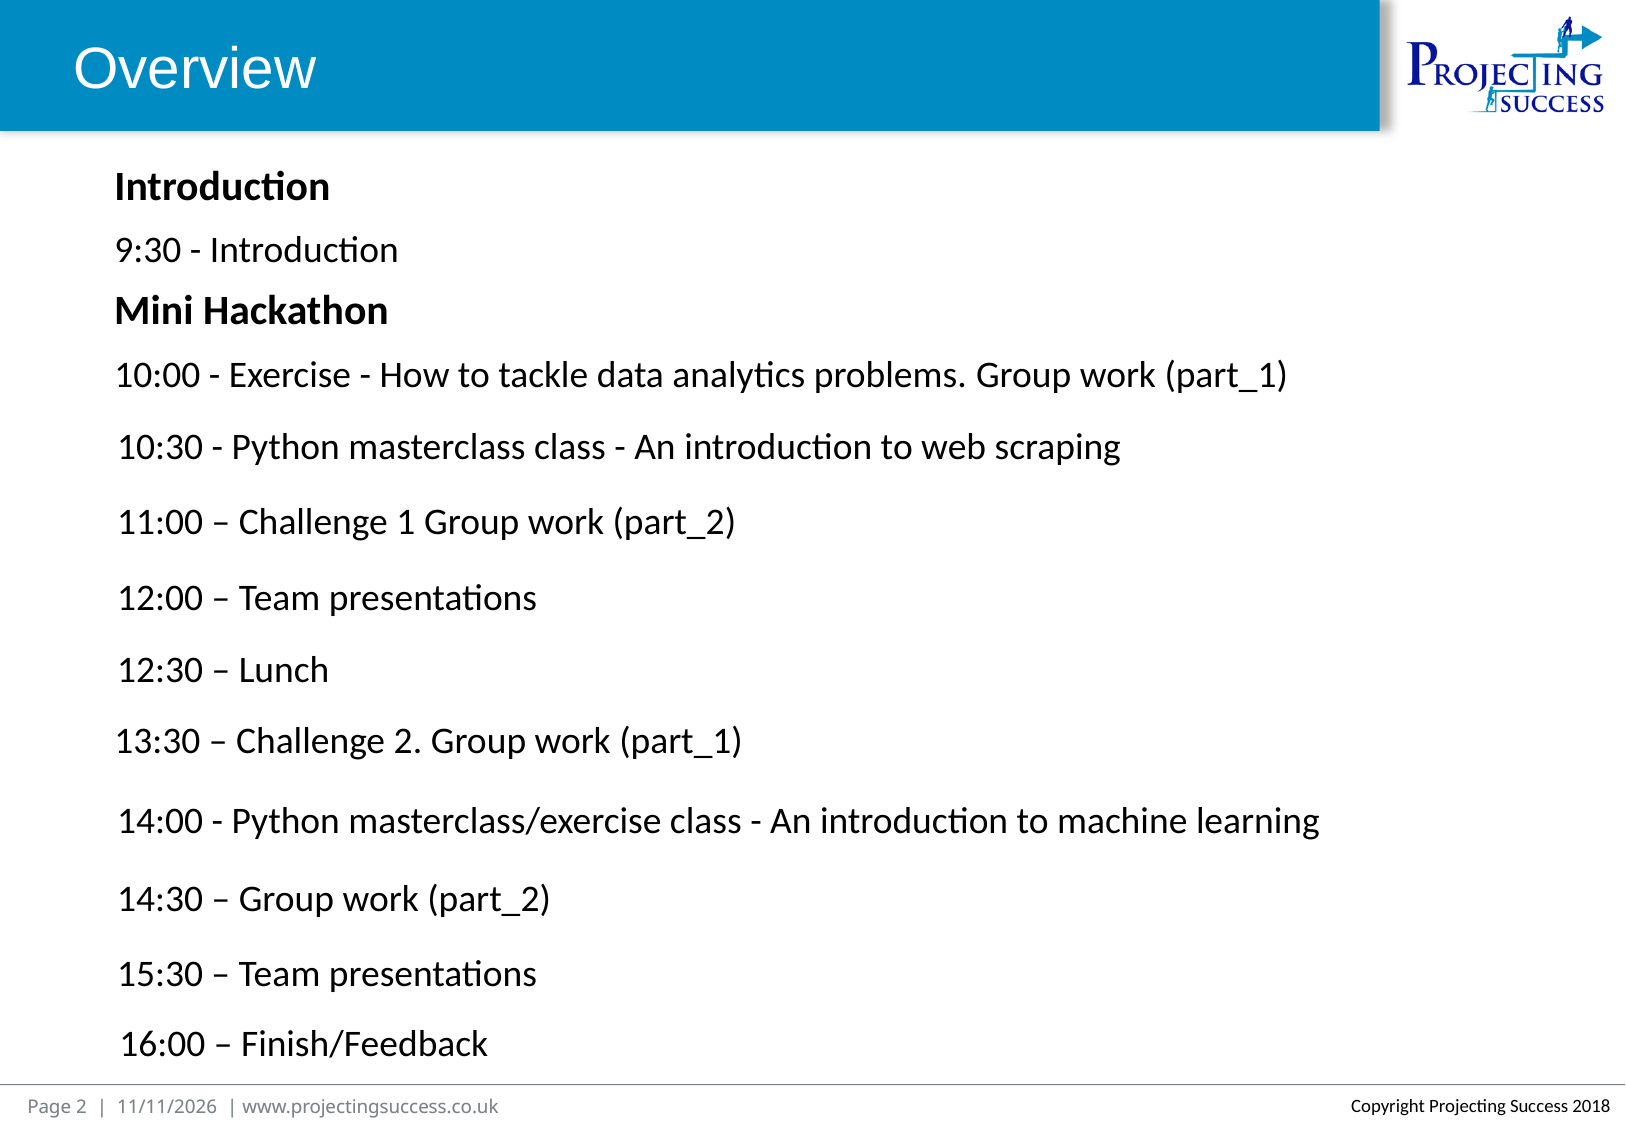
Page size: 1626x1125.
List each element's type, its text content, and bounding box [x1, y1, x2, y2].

text_box Mini Hackathon [99, 278, 422, 341]
text_box 12:00 – Team presentations [102, 565, 1489, 626]
text_box 12:30 – Lunch [102, 637, 1489, 698]
text_box Introduction [99, 151, 1487, 217]
text_box 10:30 - Python masterclass class - An introduction to web scraping [102, 414, 1489, 475]
text_box 16:00 – Finish/Feedback [104, 1008, 504, 1072]
text_box 9:30 - Introduction [99, 217, 1487, 278]
text_box 13:30 – Challenge 2. Group work (part_1) [99, 708, 1487, 769]
picture [1400, 11, 1609, 119]
text_box 11:00 – Challenge 1 Group work (part_2) [102, 490, 1489, 550]
text_box 14:30 – Group work (part_2) [102, 866, 1419, 927]
text_box 10:00 - Exercise - How to tackle data analytics problems. Group work (part_1) [99, 342, 1487, 403]
text_box 14:00 - Python masterclass/exercise class - An introduction to machine learning [102, 788, 1474, 848]
text_box 15:30 – Team presentations [102, 938, 1036, 1002]
text_box Overview [0, 0, 1381, 132]
